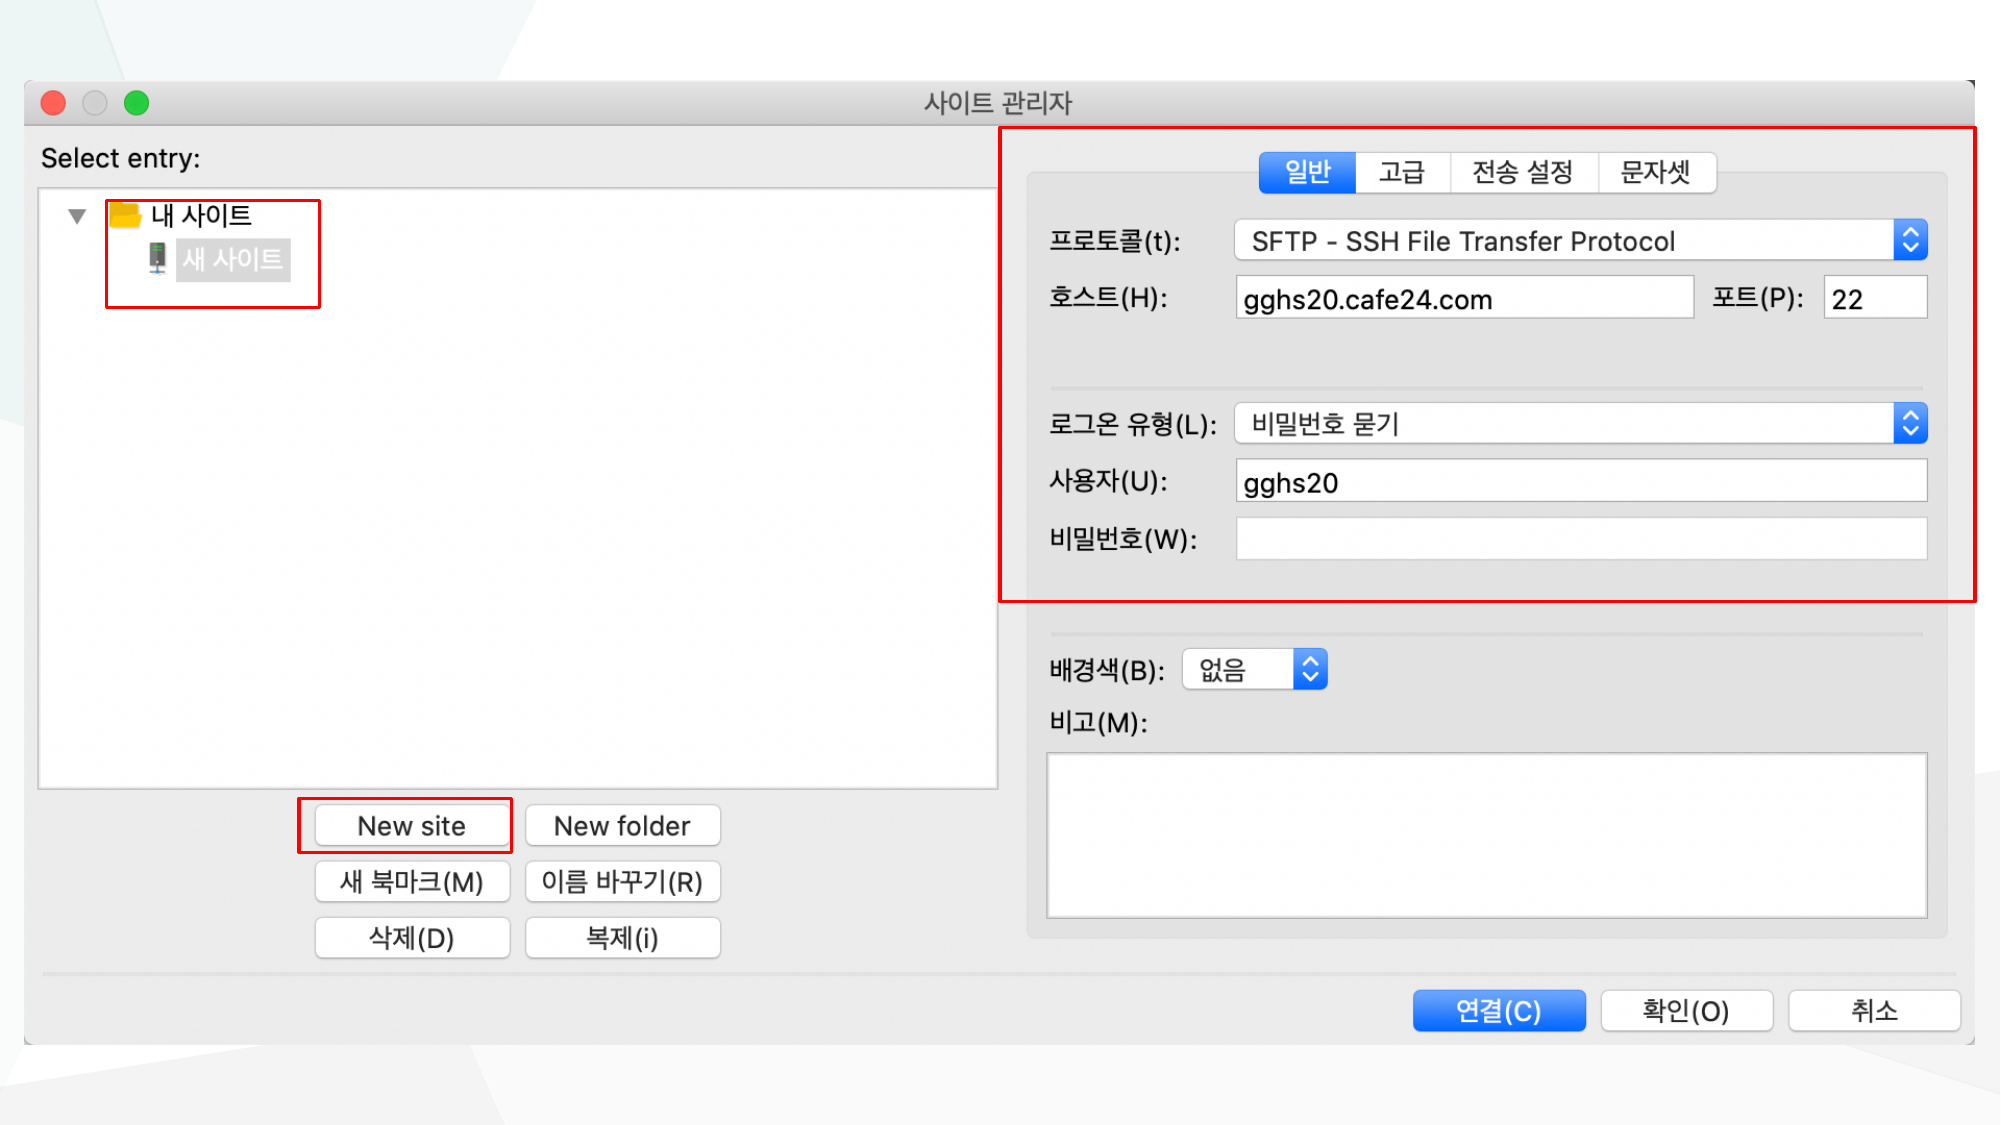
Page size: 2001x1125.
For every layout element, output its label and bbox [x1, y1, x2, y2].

picture [24, 79, 1976, 1045]
